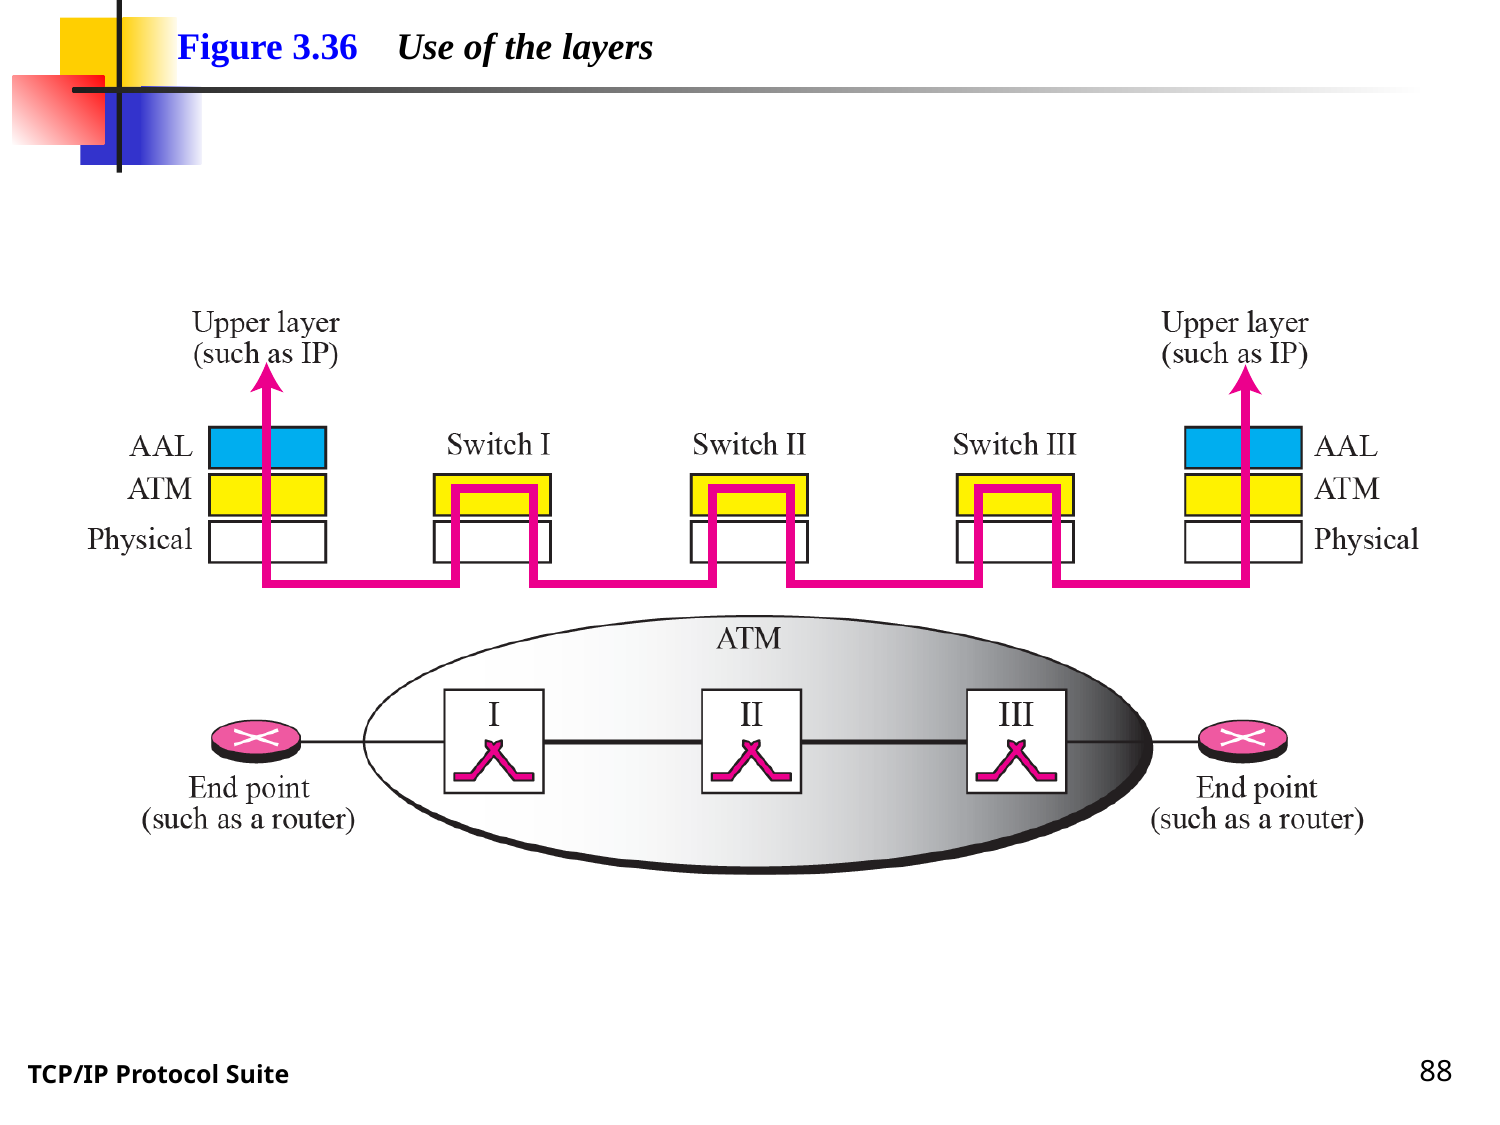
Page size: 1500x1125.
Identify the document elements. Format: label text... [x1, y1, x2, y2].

text_box [122, 17, 177, 86]
text_box Figure 3.36 Use of the layers [162, 14, 1100, 75]
text_box [116, 0, 122, 87]
text_box [80, 93, 116, 165]
text_box [72, 87, 1423, 93]
footer TCP/IP Protocol Suite [12, 1025, 488, 1100]
text_box [122, 93, 141, 165]
text_box [141, 93, 202, 165]
text_box [116, 93, 122, 173]
text_box [12, 75, 105, 145]
picture [87, 306, 1420, 875]
slide_number 88 [1155, 1024, 1468, 1100]
text_box [60, 17, 116, 86]
